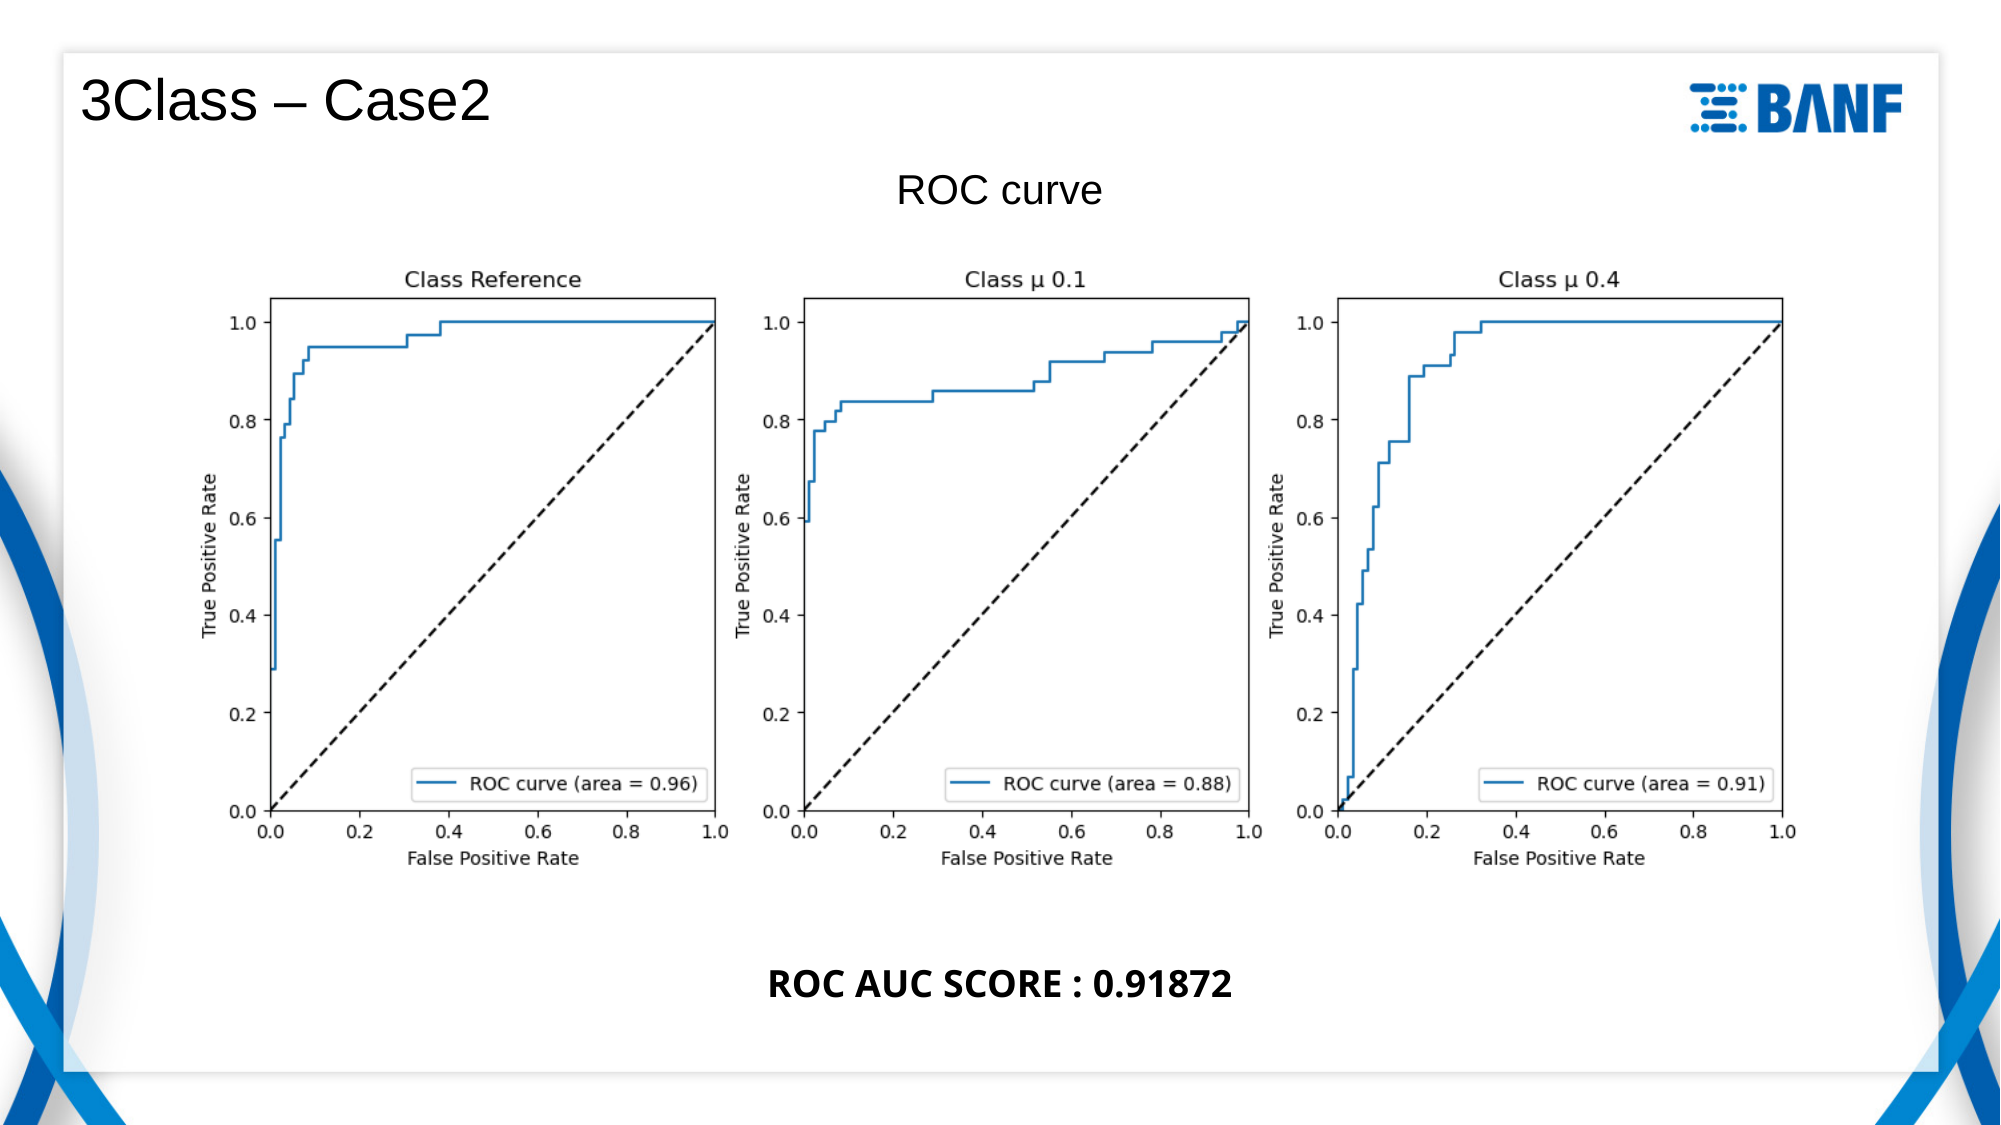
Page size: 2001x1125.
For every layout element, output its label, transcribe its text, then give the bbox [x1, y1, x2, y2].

picture [0, 0, 2000, 1125]
title 3Class – Case2 [64, 52, 1685, 150]
list ROC curve [149, 161, 1851, 1061]
text_box ROC AUC SCORE : 0.91872 [752, 952, 1248, 1013]
